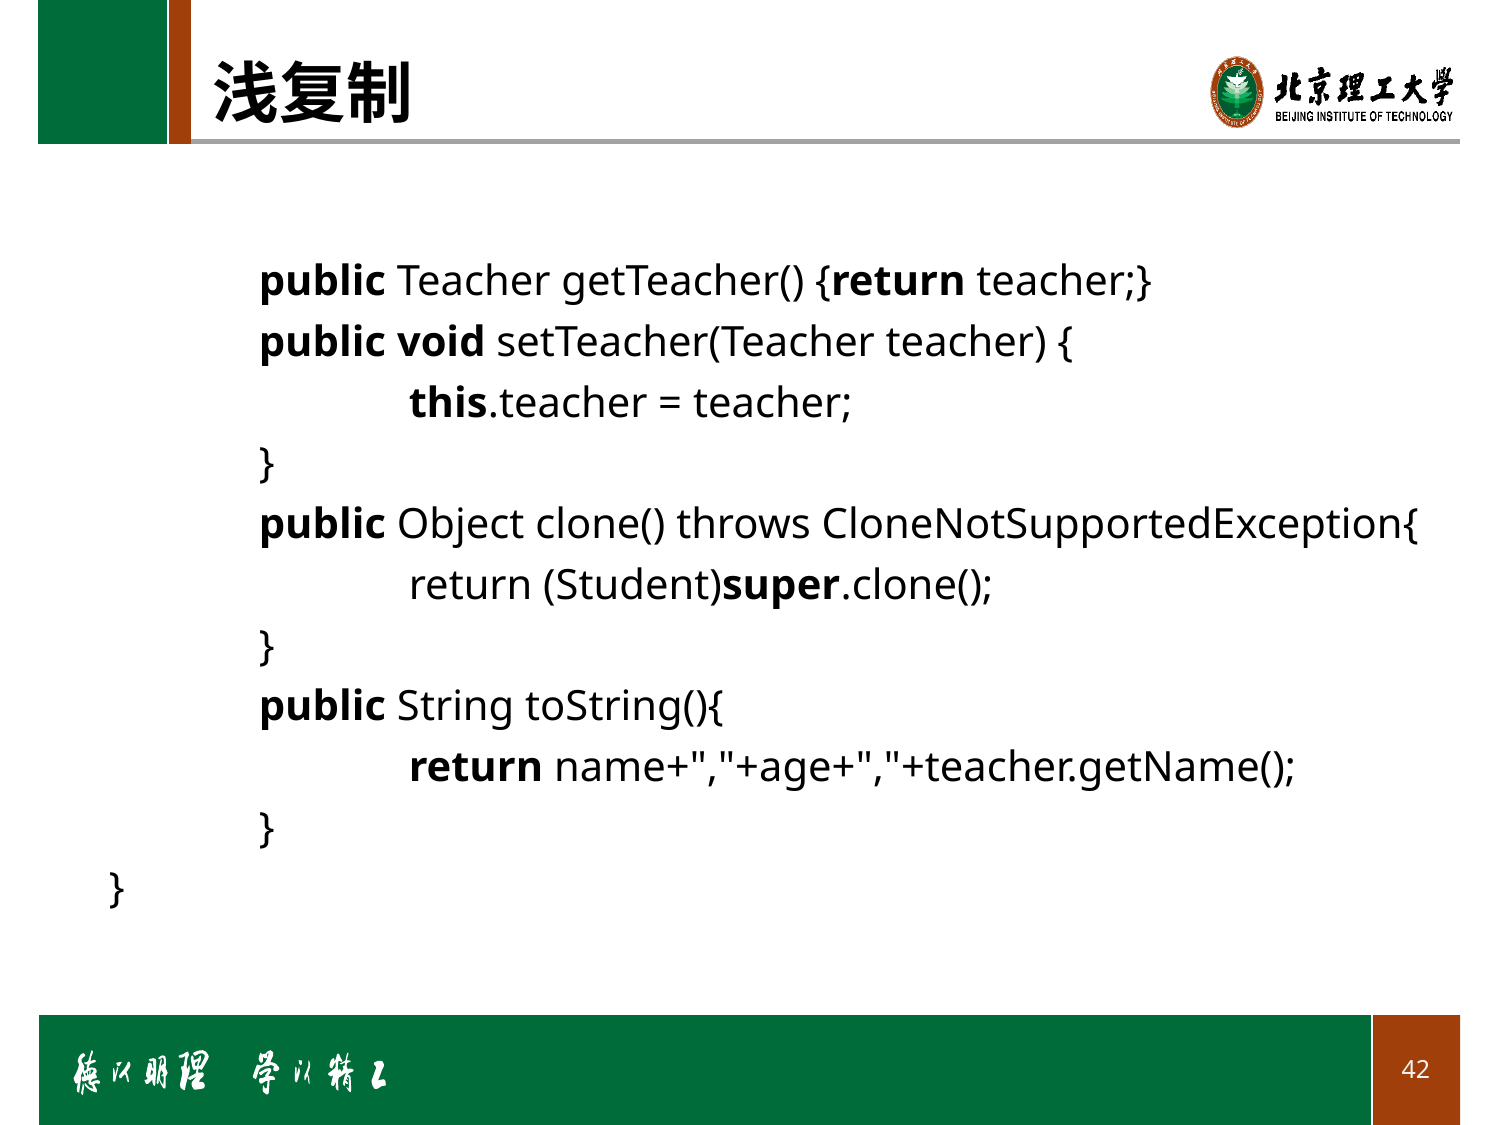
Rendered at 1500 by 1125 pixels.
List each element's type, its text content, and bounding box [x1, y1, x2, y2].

picture [1262, 56, 1453, 128]
title 浅复制 [197, 56, 1262, 136]
list public Teacher getTeacher() {return teacher;} public void setTeacher(Teacher teacher) { this.teacher = teacher; } public Object clone() throws CloneNotSupportedException{ return (Student)super.clone(); } public String toString(){ return name+","+age+","+teacher.getName(); } } [75, 252, 1496, 1068]
